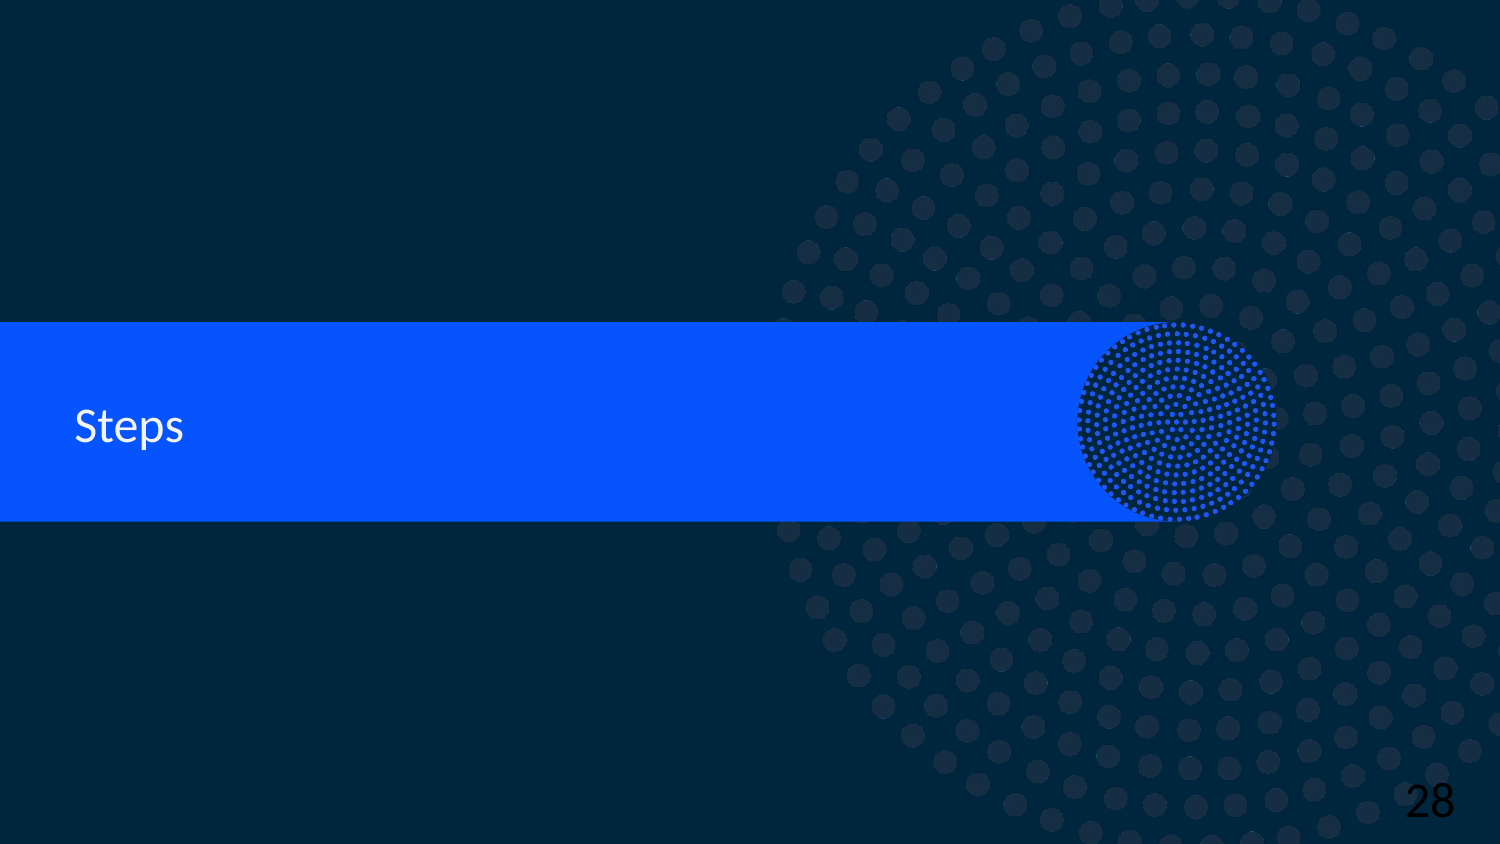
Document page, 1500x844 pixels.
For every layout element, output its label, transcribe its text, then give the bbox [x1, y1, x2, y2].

text_box Steps [59, 383, 1010, 468]
picture [761, 0, 1500, 844]
